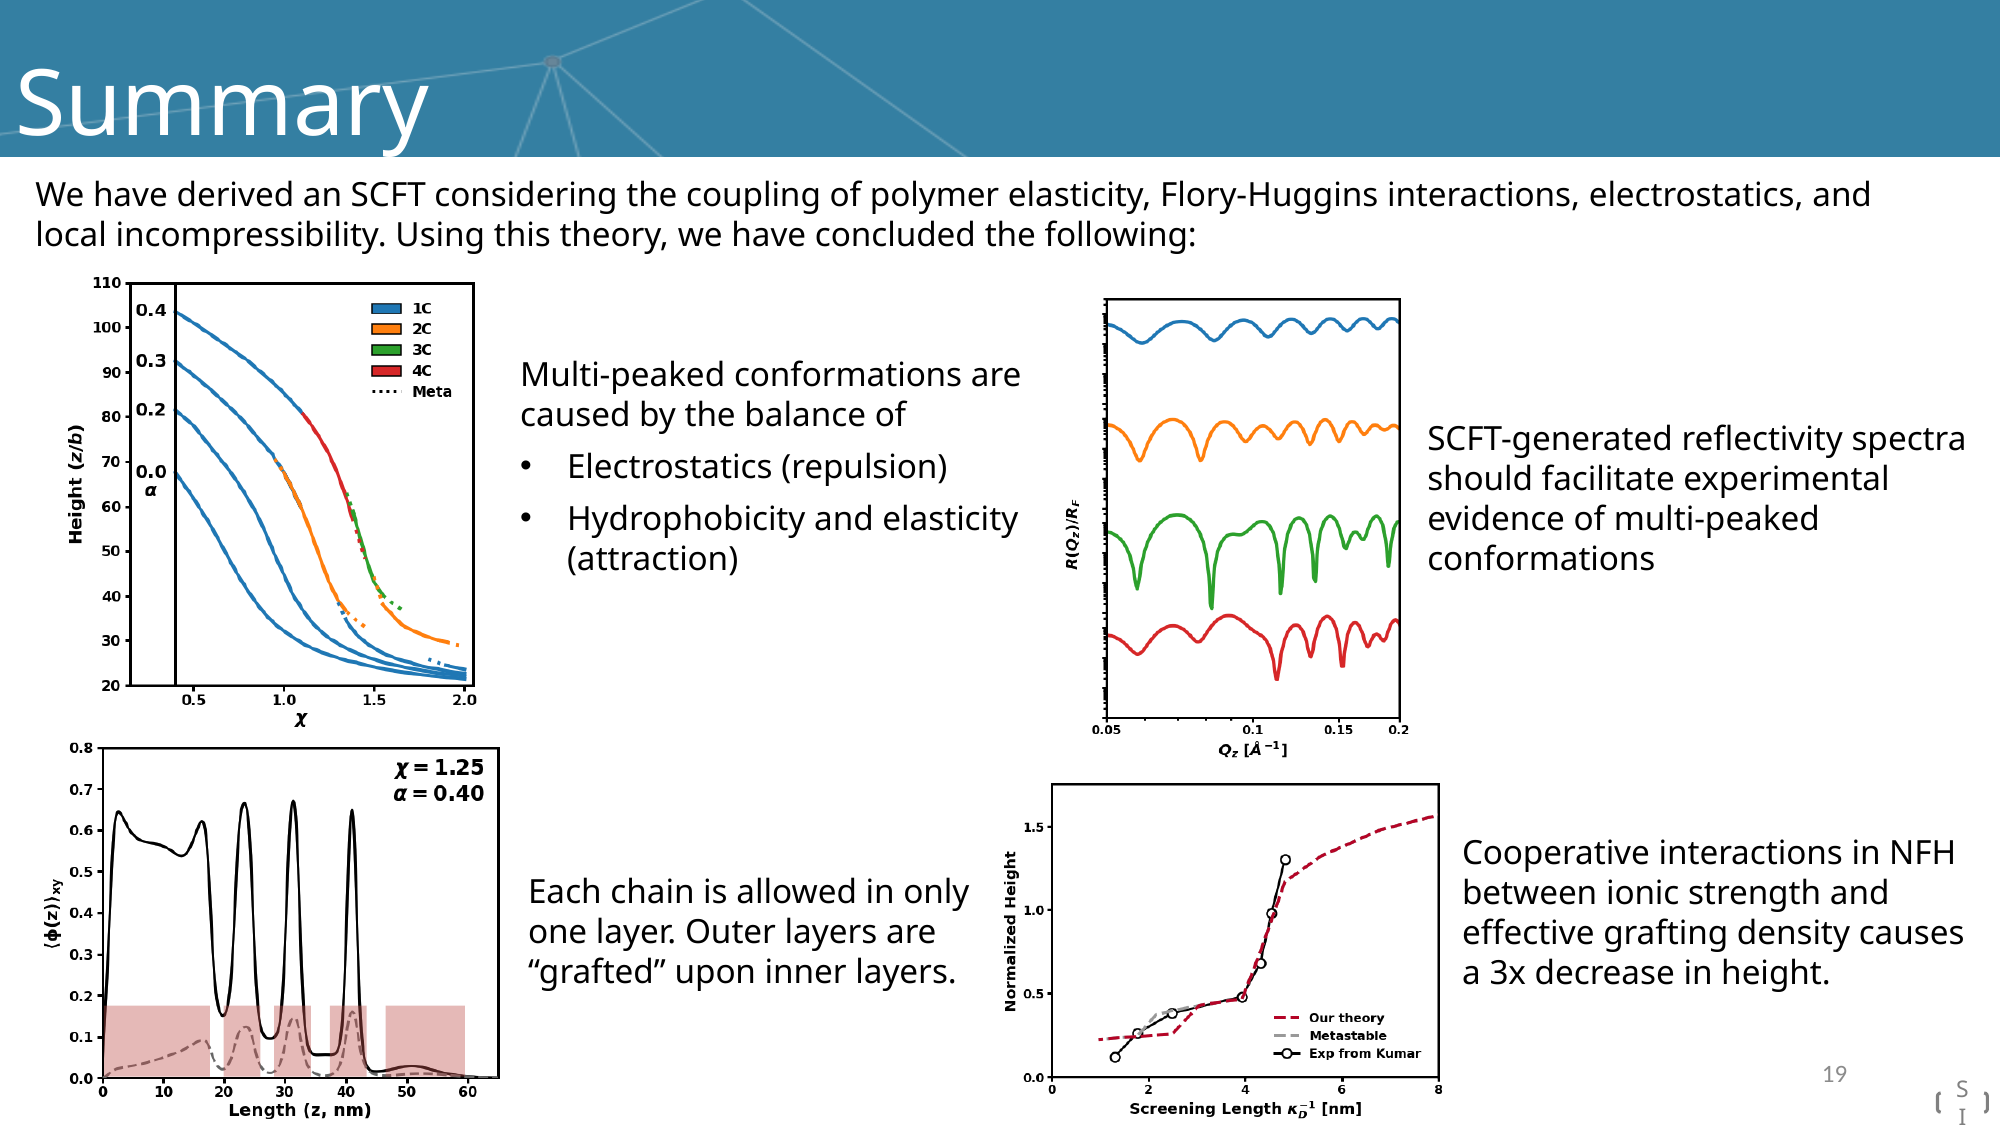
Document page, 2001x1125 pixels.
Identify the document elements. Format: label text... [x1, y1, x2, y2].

slide_number 19 [1448, 1042, 1863, 1103]
text_box We have derived an SCFT considering the coupling of polymer elasticity, Flory-Huggins interactions, electrostatics, and local incompressibility. Using this theory, we have concluded the following: [20, 165, 1921, 261]
text_box Each chain is allowed in only one layer. Outer layers are “grafted” upon inner layers. [513, 862, 999, 998]
title Summary [0, 23, 1725, 155]
text_box Multi-peaked conformations are caused by the balance of Electrostatics (repulsion) Hydrophobicity and elasticity (attraction) [505, 345, 1056, 585]
picture [1059, 294, 1409, 764]
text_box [37, 736, 506, 1125]
picture [60, 272, 488, 736]
text_box SCFT-generated reflectivity spectra should facilitate experimental evidence of multi-peaked conformations [1412, 410, 2000, 585]
text_box Cooperative interactions in NFH between ionic strength and effective grafting density causes a 3x decrease in height. [1448, 823, 2000, 999]
picture [999, 779, 1448, 1125]
